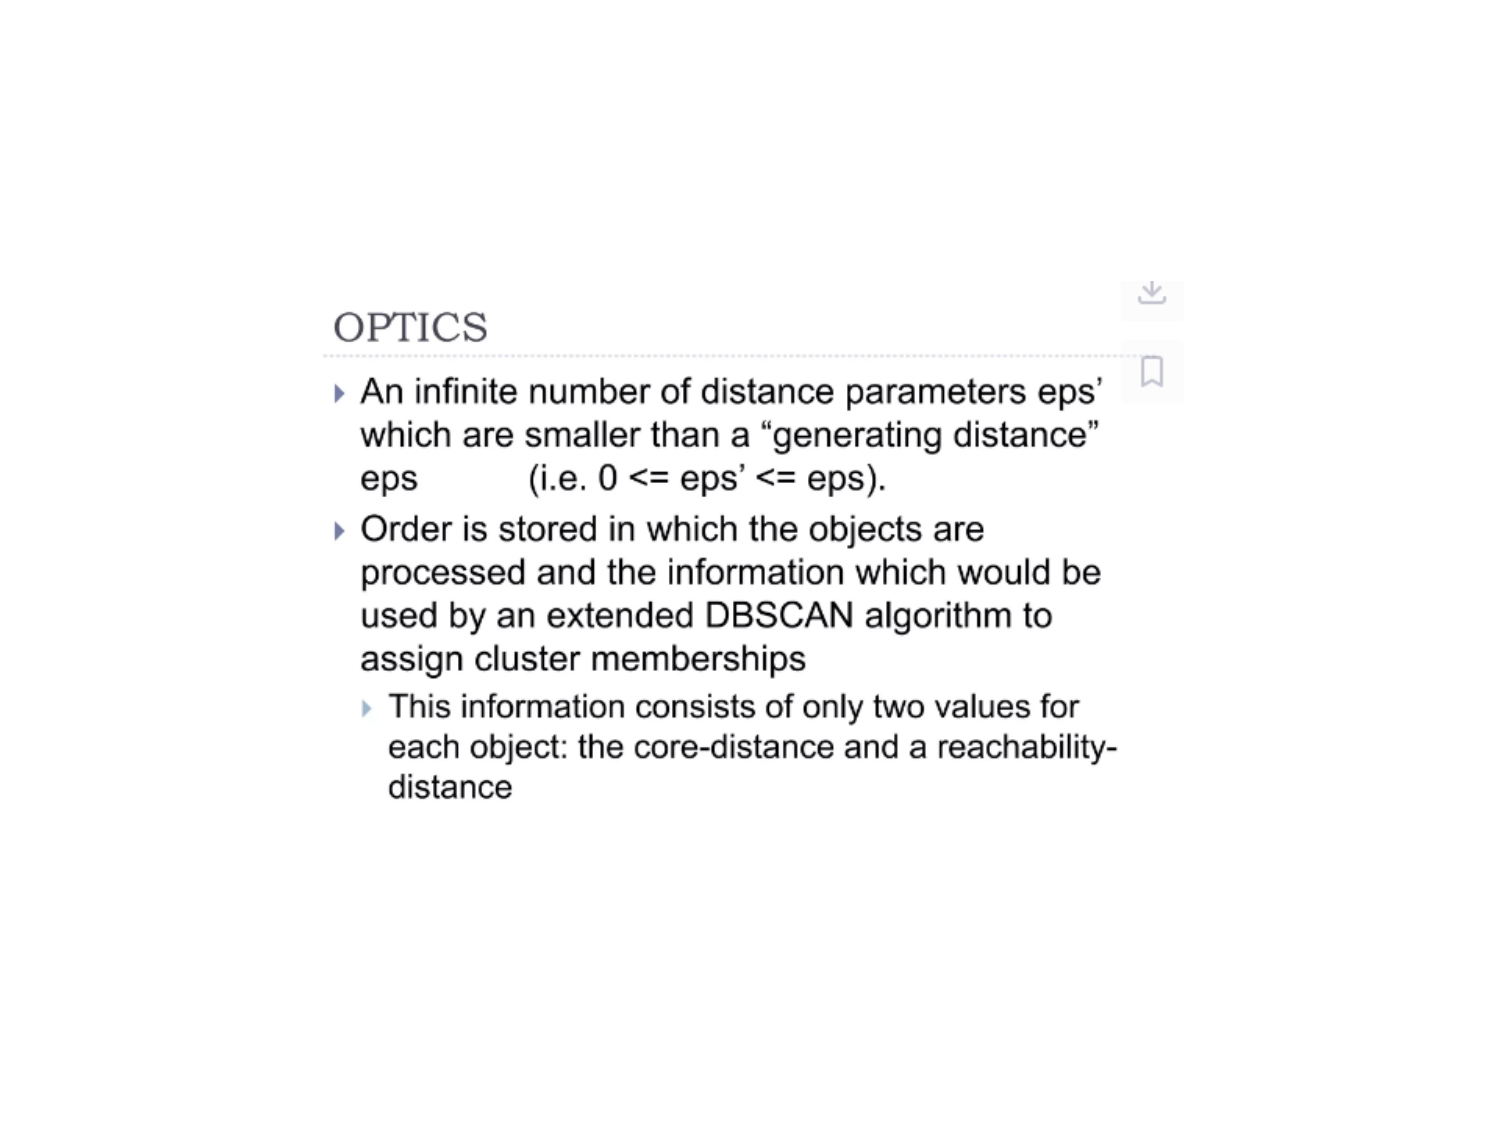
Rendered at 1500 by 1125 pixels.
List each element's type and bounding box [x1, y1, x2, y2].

picture [306, 281, 1194, 844]
